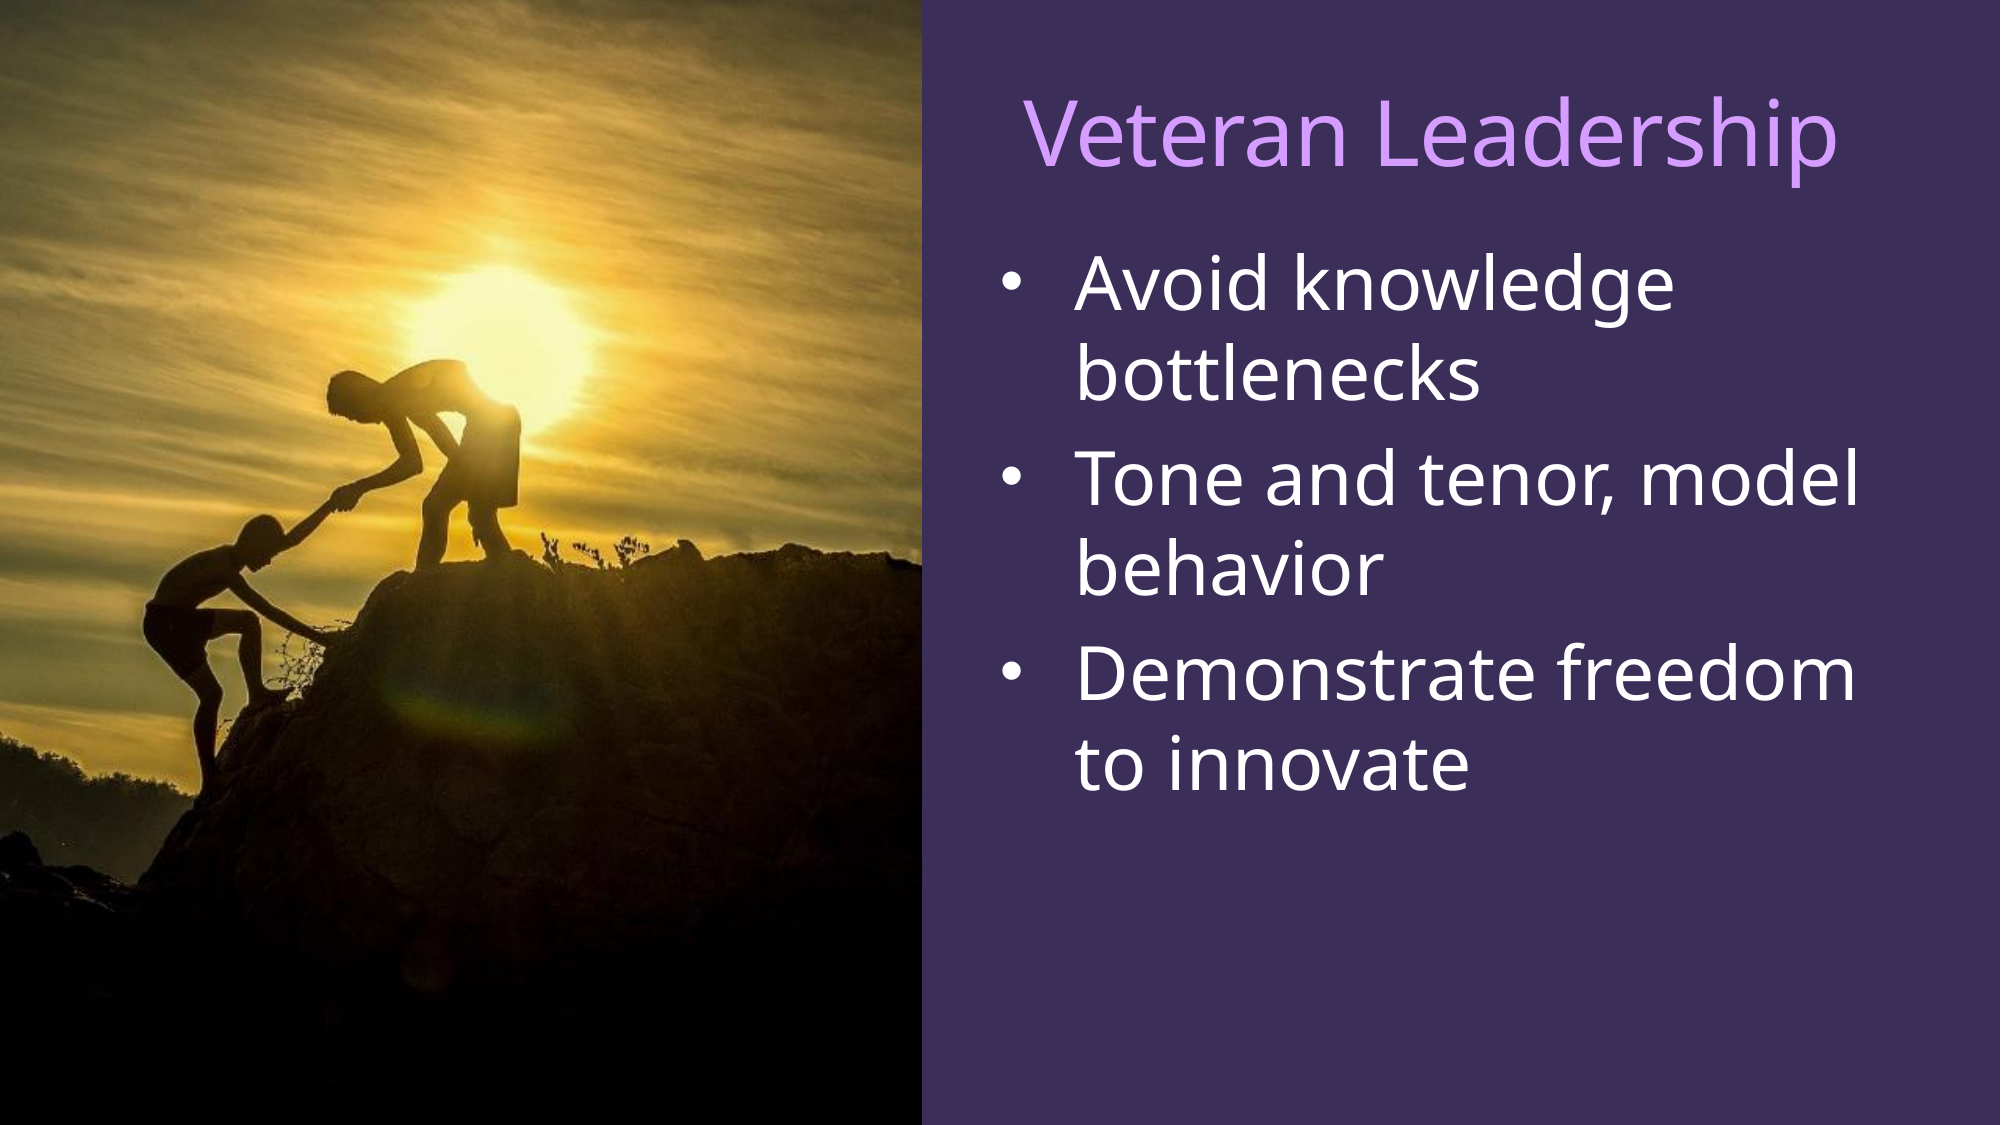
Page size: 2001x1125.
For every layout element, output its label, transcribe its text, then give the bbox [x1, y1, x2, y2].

list Avoid knowledge bottlenecks Tone and tenor, model behavior Demonstrate freedom to innovate [999, 235, 1933, 818]
picture [0, 0, 922, 1125]
title Veteran Leadership [1023, 75, 1905, 166]
